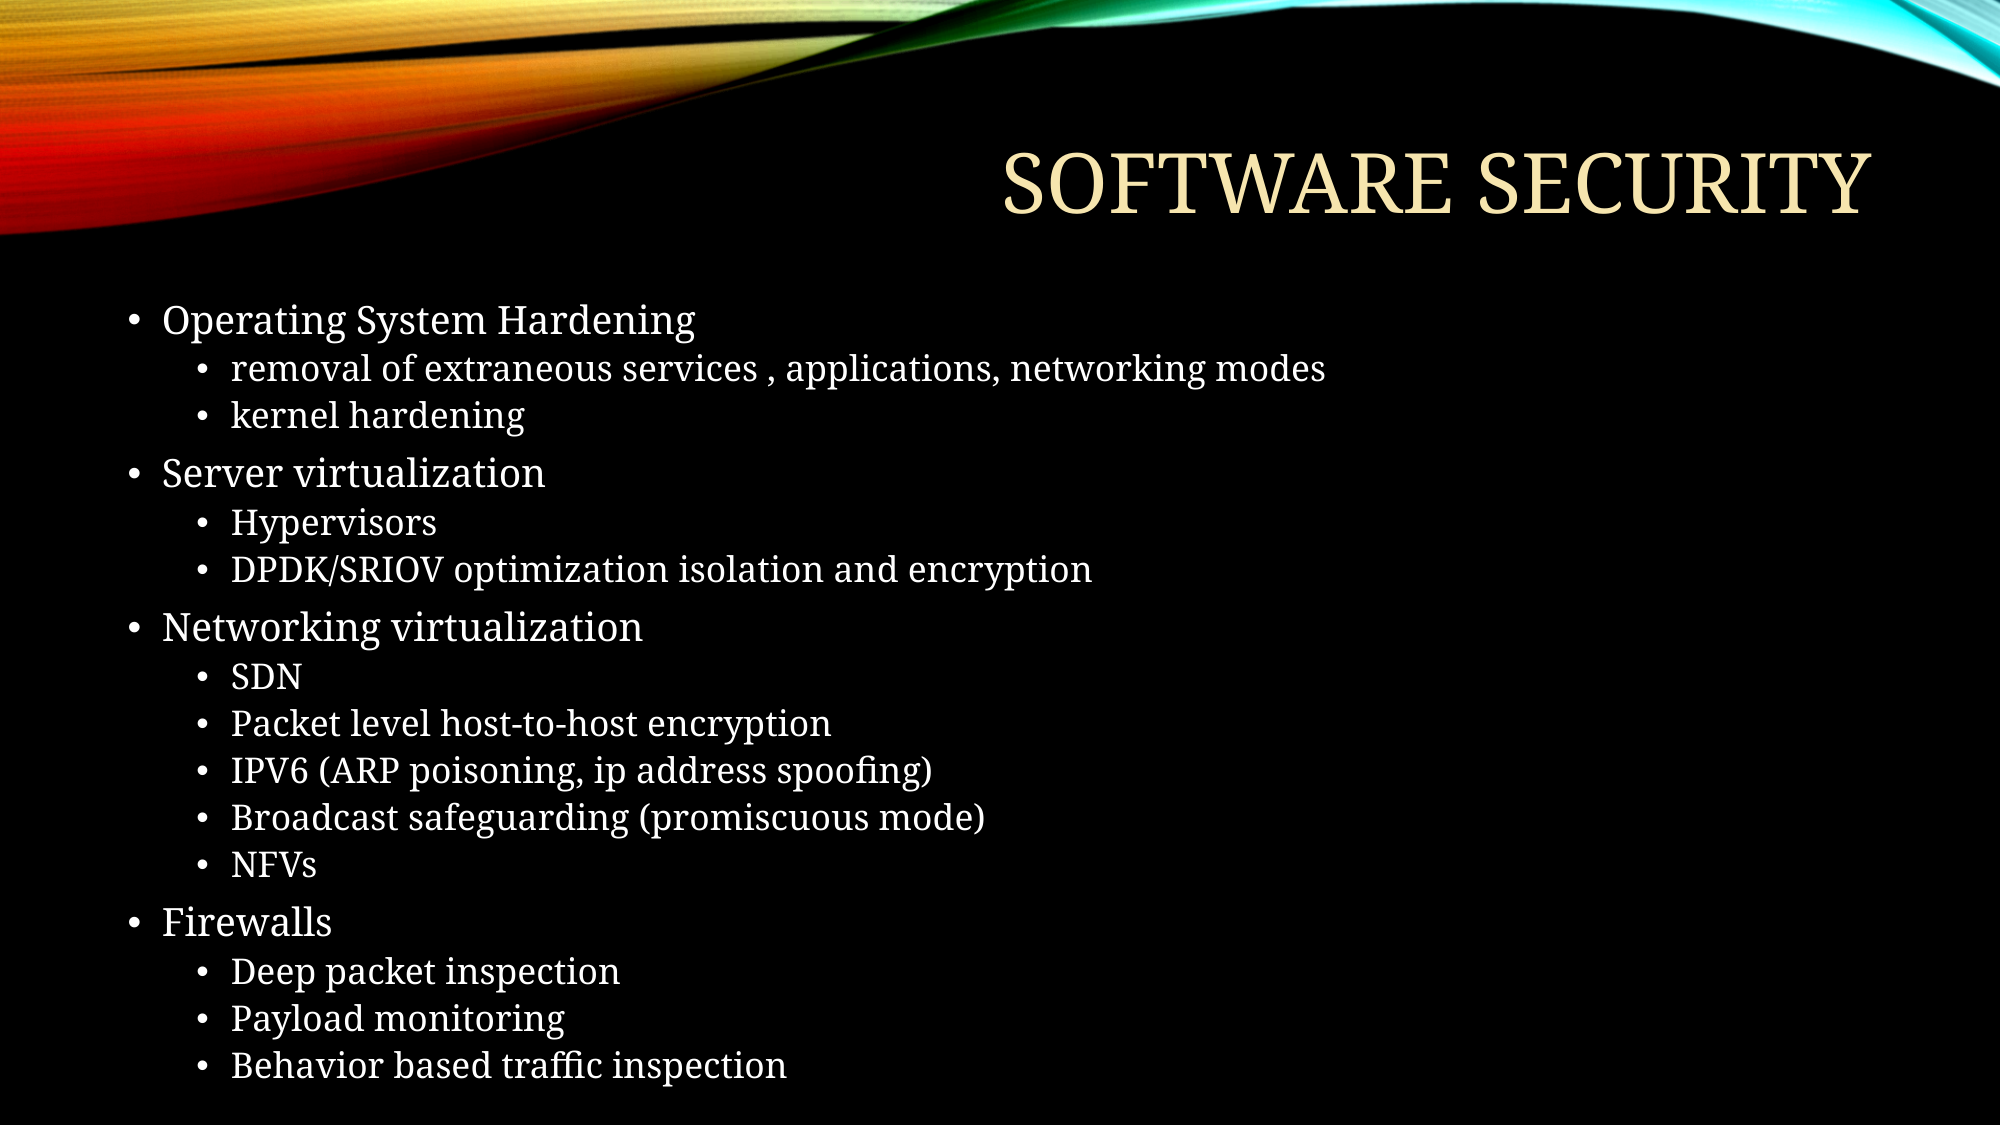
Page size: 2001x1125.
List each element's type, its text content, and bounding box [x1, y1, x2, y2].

title Software Security [474, 80, 1888, 293]
picture [0, 0, 2000, 237]
list Operating System Hardening removal of extraneous services , applications, networking modes kernel hardening Server virtualization Hypervisors DPDK/SRIOV optimization isolation and encryption Networking virtualization SDN Packet level host-to-host encryption IPV6 (ARP poisoning, ip address spoofing) Broadcast safeguarding (promiscuous mode) NFVs Firewalls Deep packet inspection Payload monitoring Behavior based traffic inspection [112, 293, 1888, 1103]
